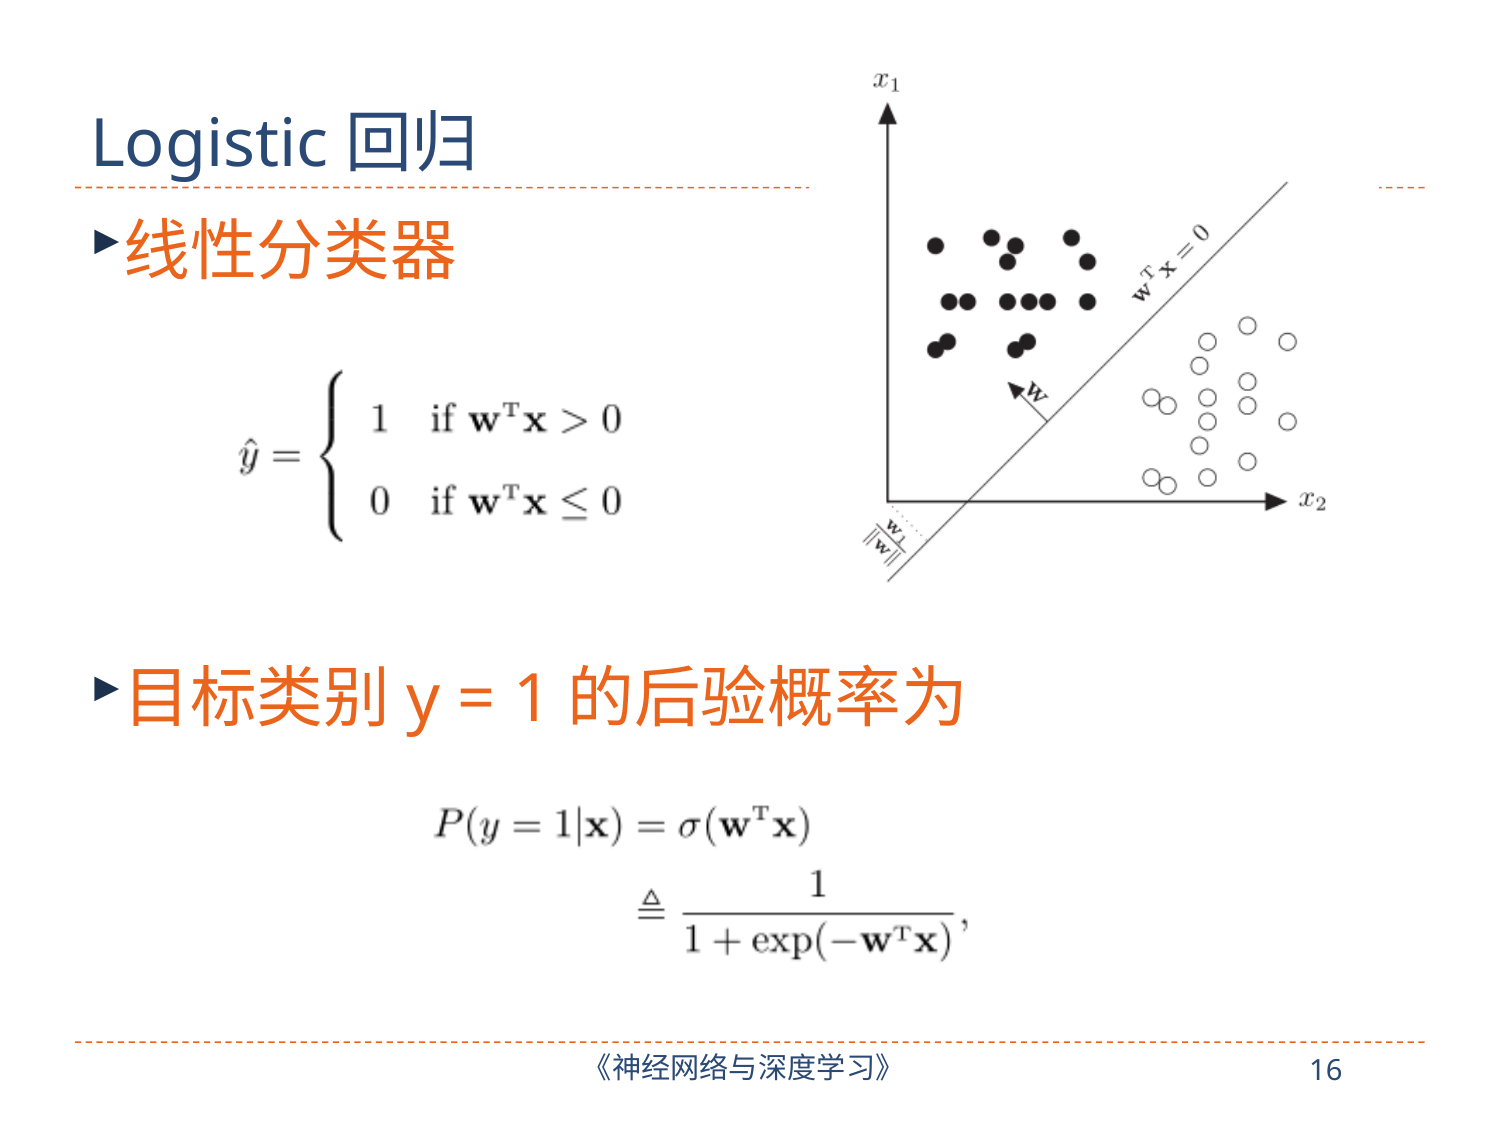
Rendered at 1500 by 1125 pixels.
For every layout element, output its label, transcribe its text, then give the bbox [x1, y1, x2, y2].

list 线性分类器 目标类别y = 1的后验概率为 [75, 200, 1425, 1010]
picture [809, 47, 1379, 592]
title Logistic回归 [75, 24, 1425, 188]
picture [391, 774, 1008, 988]
picture [224, 362, 660, 552]
